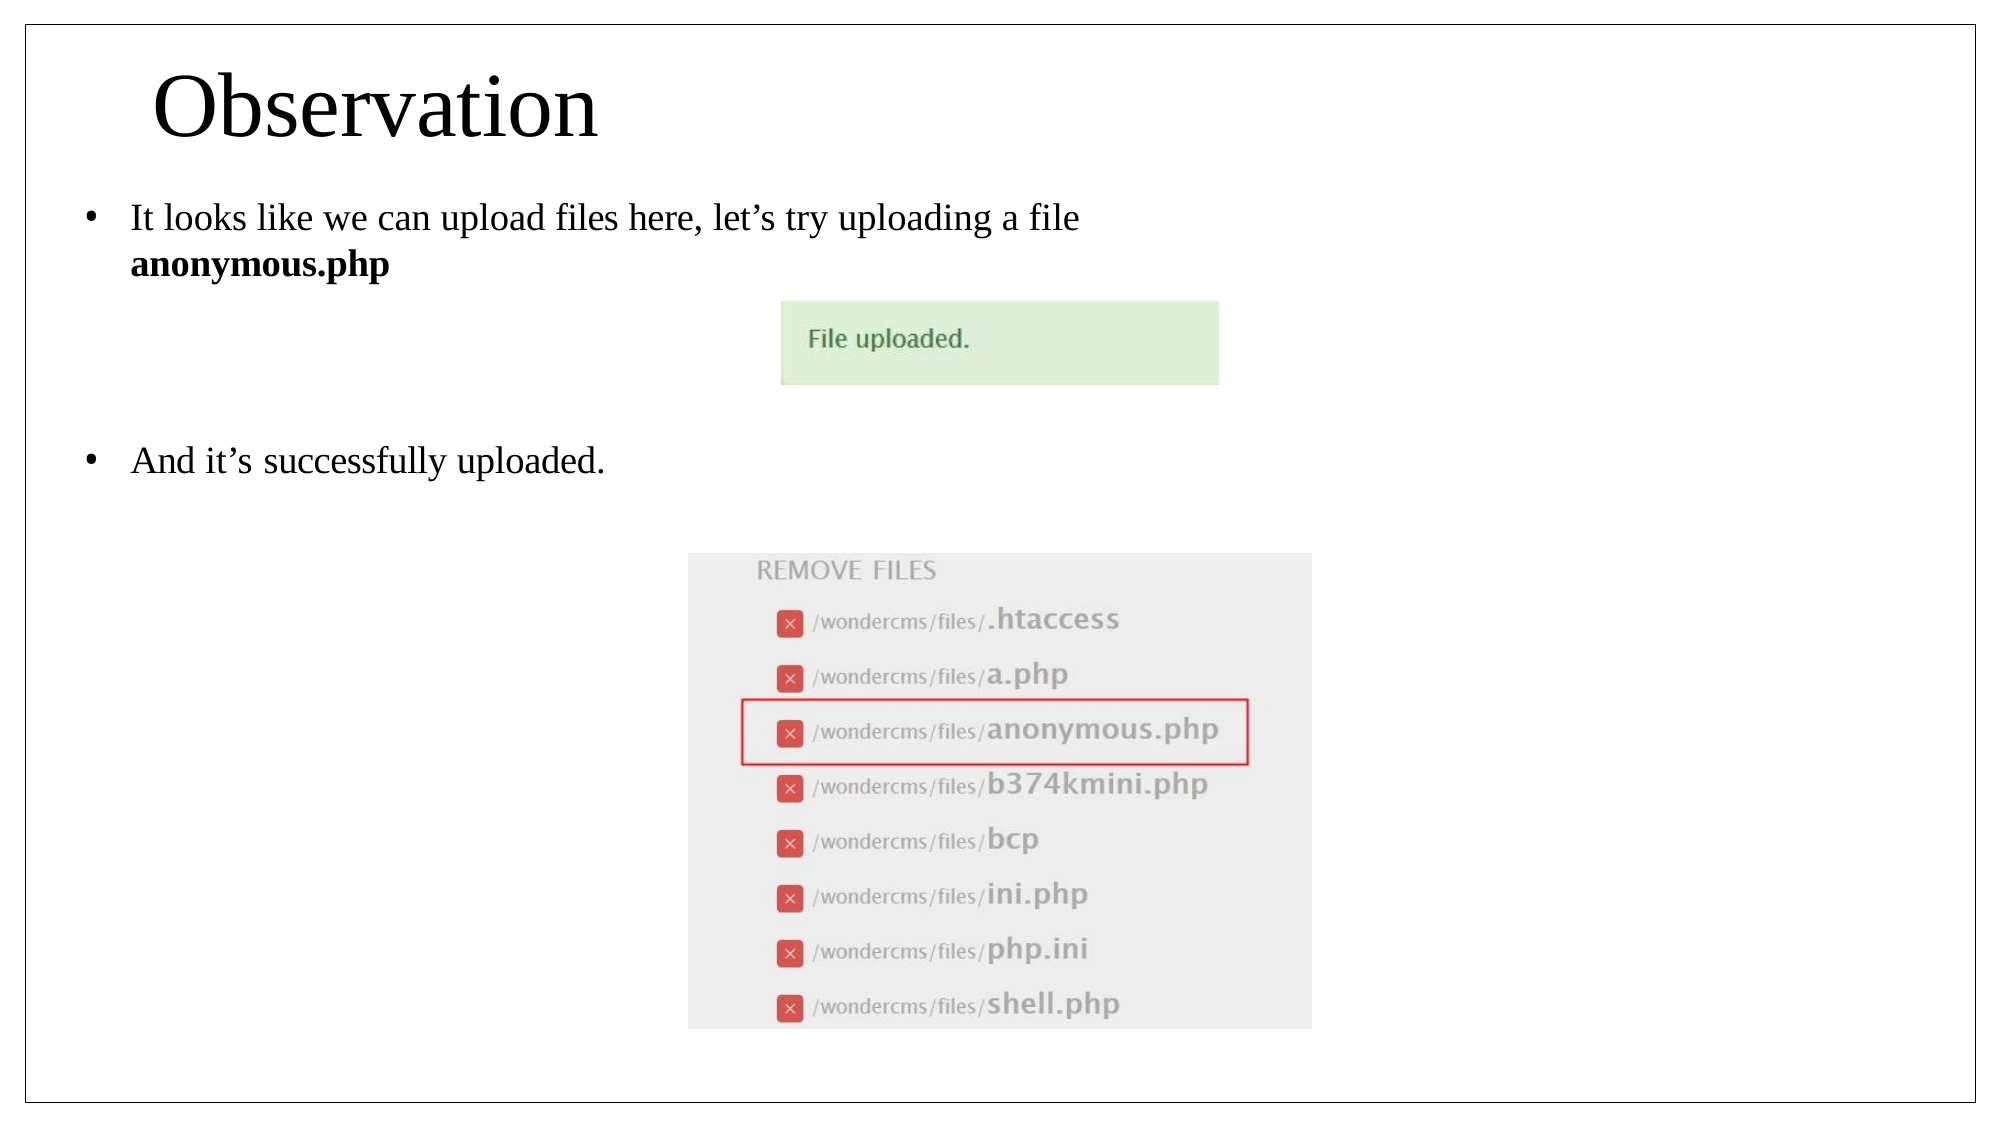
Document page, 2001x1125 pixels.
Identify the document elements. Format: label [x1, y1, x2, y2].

text_box [25, 23, 1977, 1104]
